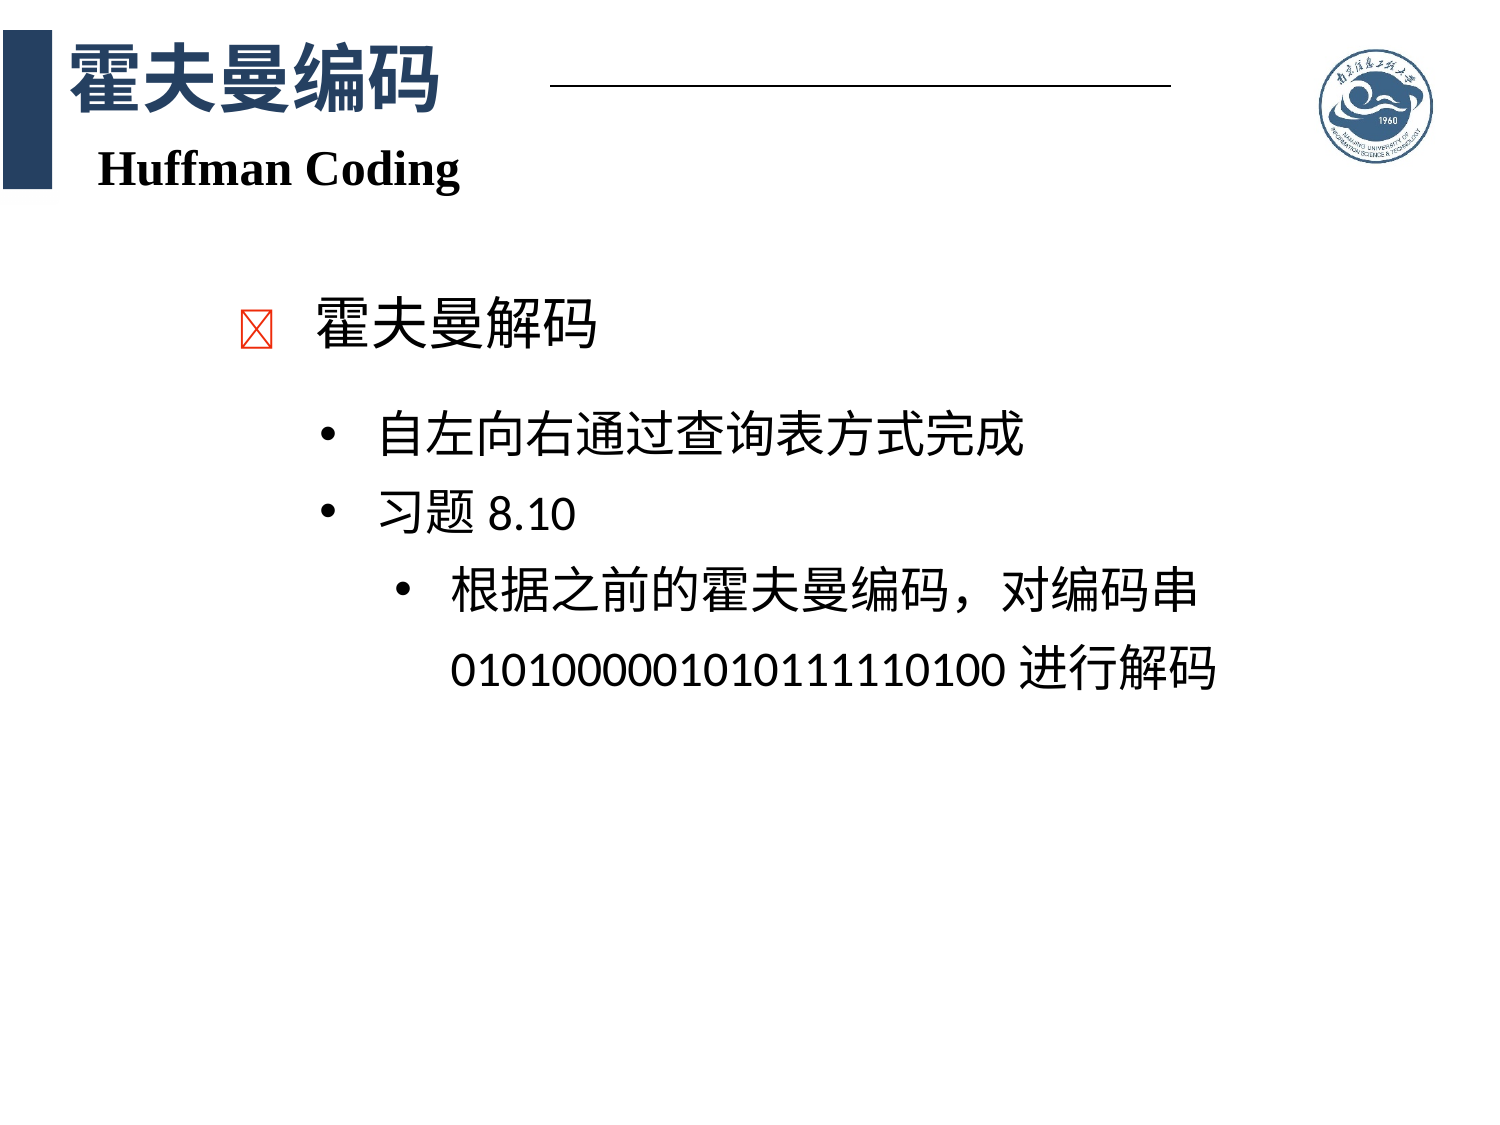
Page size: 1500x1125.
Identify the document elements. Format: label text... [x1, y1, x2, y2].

text_box Huffman Coding [82, 102, 1304, 236]
text_box 自左向右通过查询表方式完成 习题8.10 根据之前的霍夫曼编码，对编码串0101000001010111110100进行解码 [304, 377, 1353, 704]
text_box [1, 28, 54, 191]
picture [1303, 34, 1448, 176]
text_box 霍夫曼编码 [52, 16, 501, 148]
text_box  霍夫曼解码 [235, 287, 967, 458]
